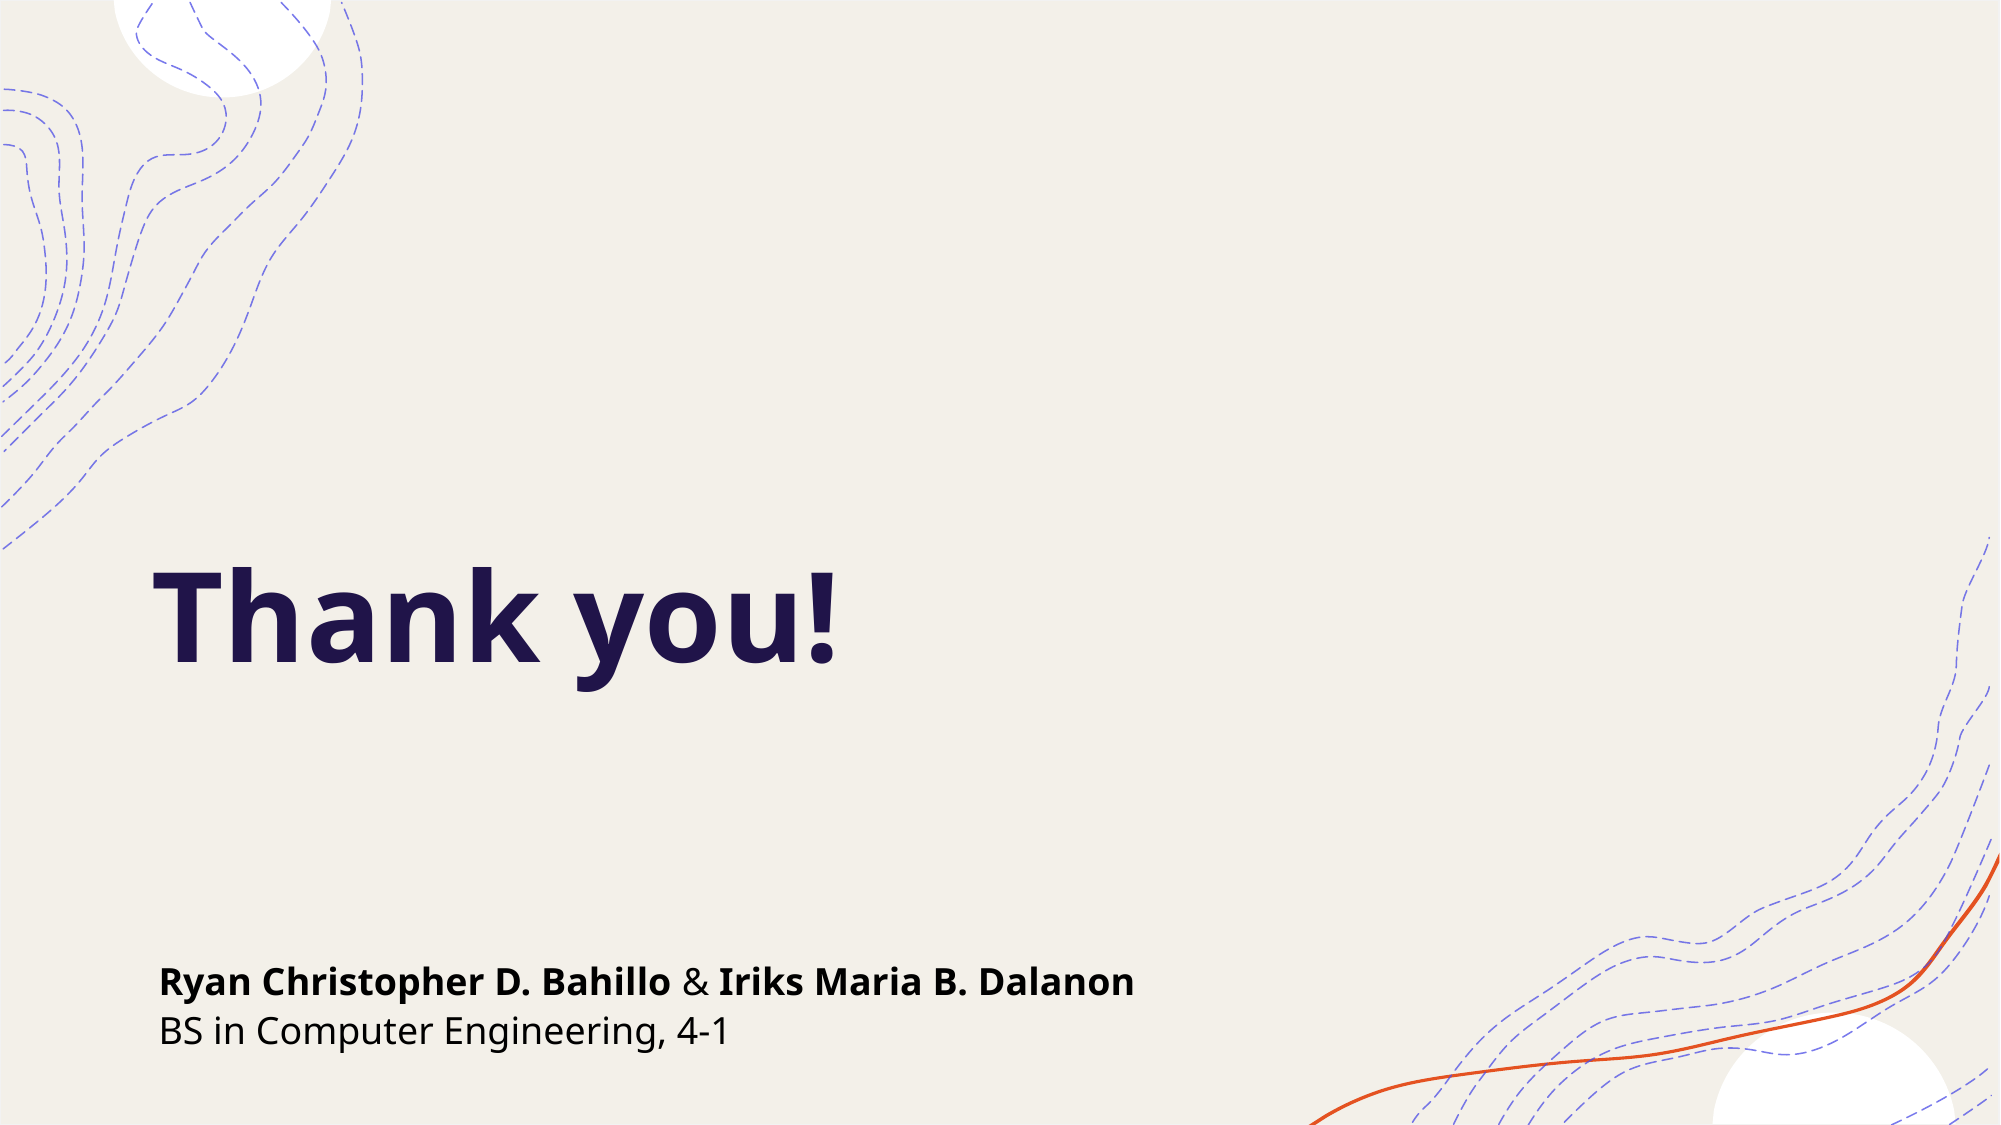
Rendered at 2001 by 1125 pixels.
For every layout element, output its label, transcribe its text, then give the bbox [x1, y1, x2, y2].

title Thank you! [136, 280, 1862, 696]
list Ryan Christopher D. Bahillo & Iriks Maria B. Dalanon BS in Computer Engineering, 4-1 [143, 945, 1869, 1065]
